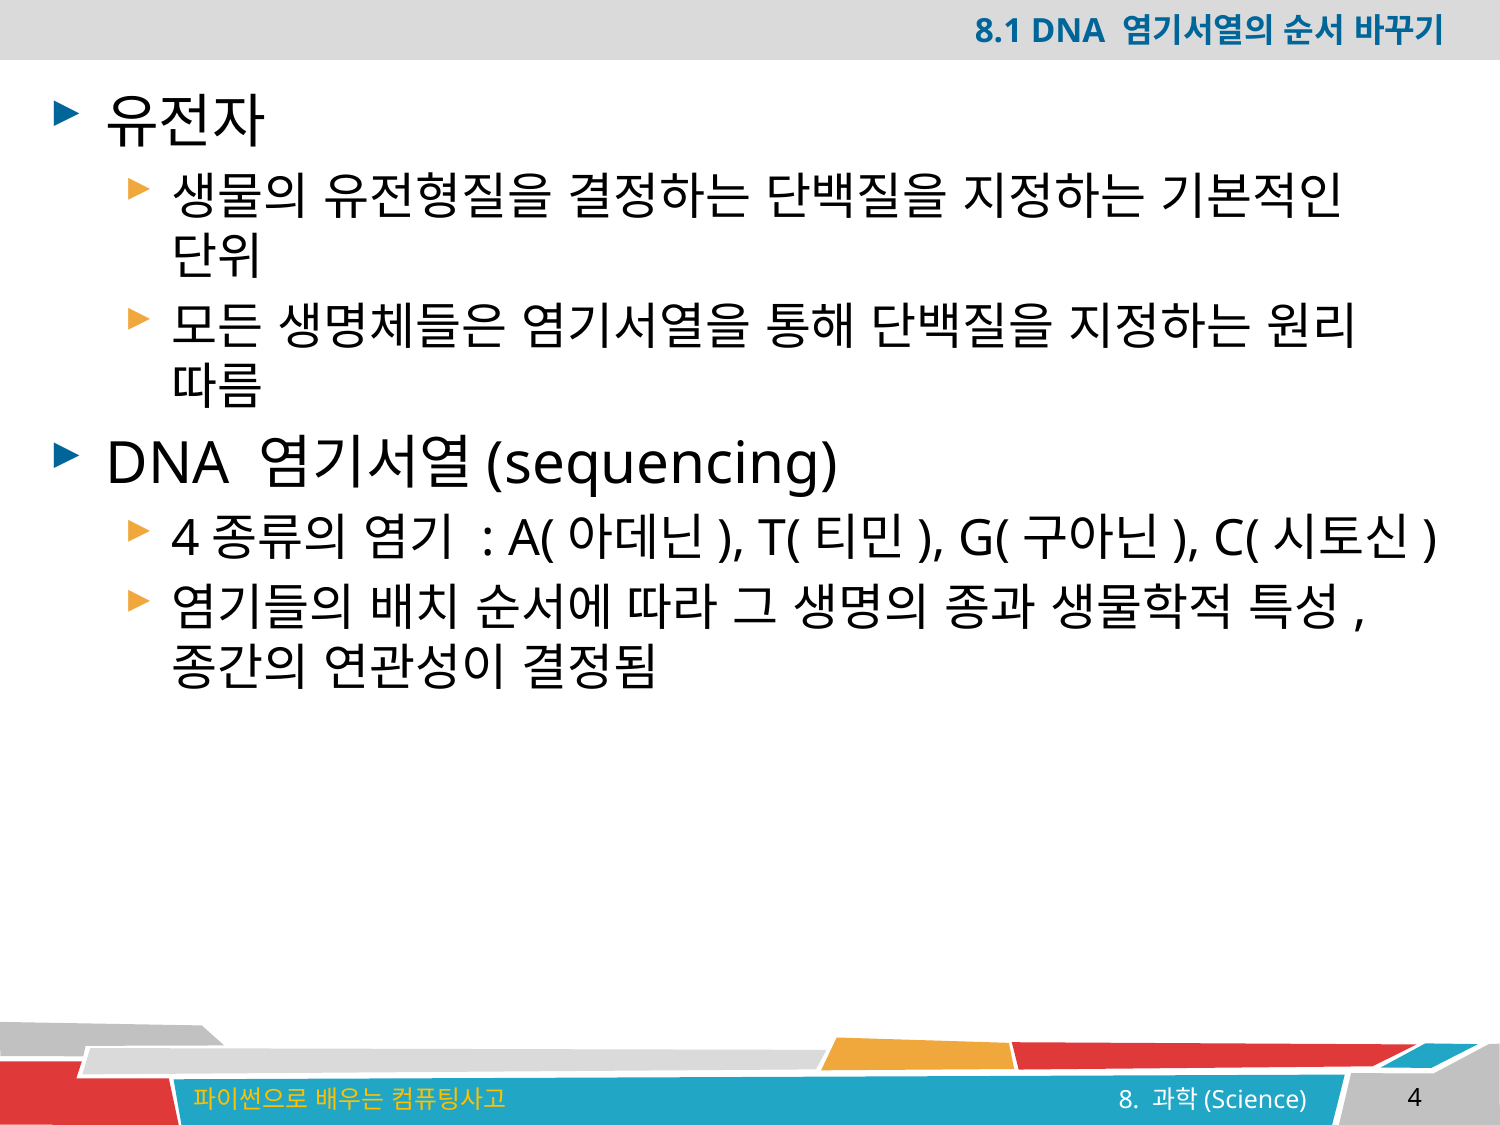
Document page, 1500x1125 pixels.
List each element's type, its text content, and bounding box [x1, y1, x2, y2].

title 8.1 DNA 염기서열의 순서 바꾸기 [75, 6, 1461, 52]
slide_number 4 [1361, 1080, 1437, 1118]
list 유전자 생물의 유전형질을 결정하는 단백질을 지정하는 기본적인 단위 모든 생명체들은 염기서열을 통해 단백질을 지정하는 원리 따름 DNA 염기서열(sequencing) 4종류의 염기 : A(아데닌), T(티민), G(구아닌), C(시토신) 염기들의 배치 순서에 따라 그 생명의 종과 생물학적 특성, 종간의 연관성이 결정됨 [34, 76, 1461, 908]
